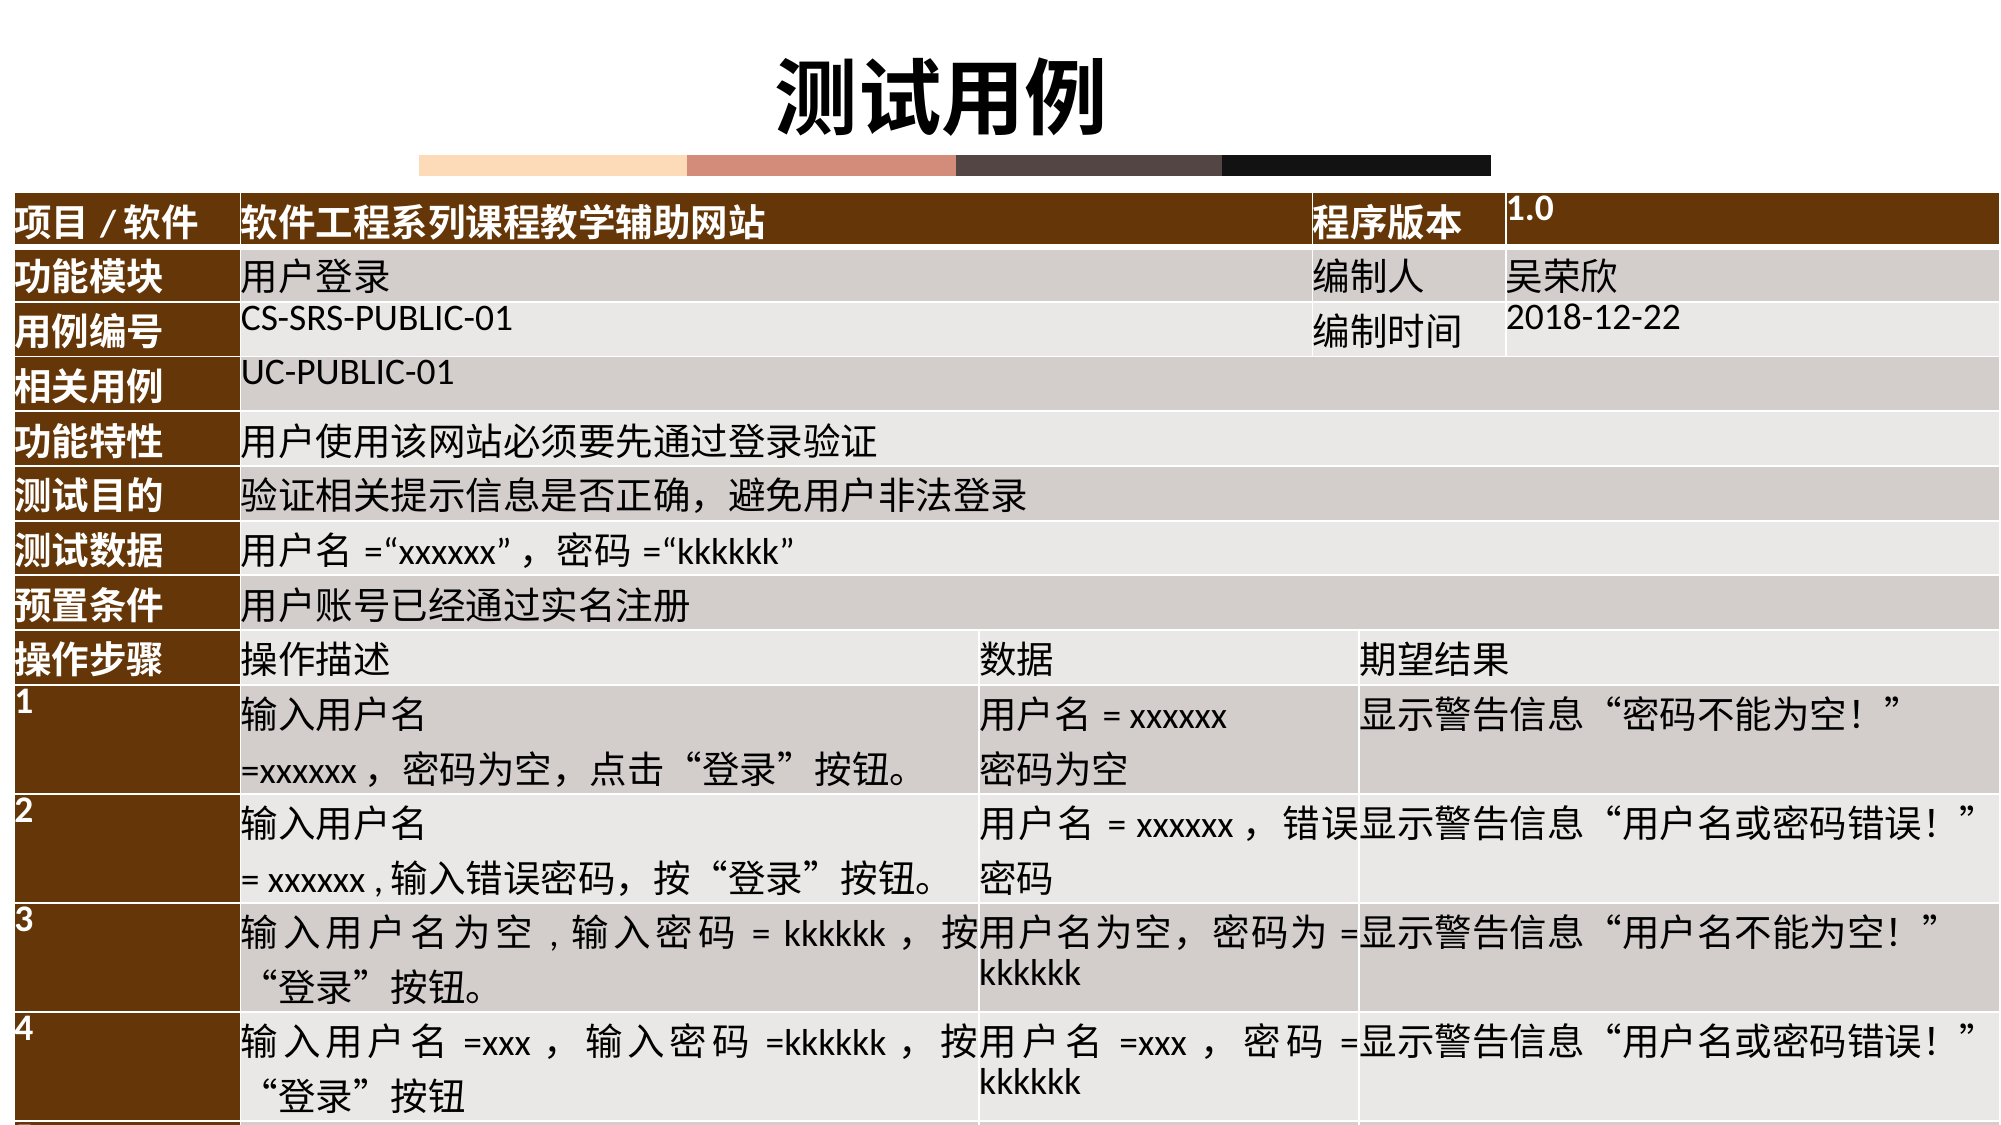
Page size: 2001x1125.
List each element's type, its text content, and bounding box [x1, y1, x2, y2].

table_header 软件工程系列课程教学辅助网站 [241, 193, 1312, 244]
table_cell UC-PUBLIC-01 [241, 357, 1999, 410]
table_cell 测试目的 [15, 467, 240, 520]
table_cell 编制人 [1313, 250, 1505, 301]
table_cell 用例编号 [15, 303, 240, 356]
table_cell 数据 [980, 631, 1358, 684]
table_cell 显示警告信息“用户名或密码错误！” [1360, 1013, 1999, 1120]
table_cell 4 [15, 1013, 240, 1120]
table_cell 用户名=xxx，密码= kkkkkk [980, 1013, 1358, 1120]
table_cell 用户名= xxxxxx，错误密码 [980, 795, 1358, 902]
table_cell 用户账号已经通过实名注册 [241, 576, 1999, 629]
table_cell 功能模块 [15, 250, 240, 301]
table_cell 2 [15, 795, 240, 902]
list 测试用例 [760, 49, 1477, 110]
table_cell 编制时间 [1313, 303, 1505, 356]
table_cell 输入用户名=xxx，输入密码=kkkkkk，按“登录”按钮 [241, 1013, 978, 1120]
table_cell CS-SRS-PUBLIC-01 [241, 303, 1312, 356]
table_cell 用户名为空，密码为= kkkkkk [980, 904, 1358, 1011]
table_cell 相关用例 [15, 357, 240, 410]
table_header 项目/软件 [15, 193, 240, 244]
table_cell 用户名= xxxxxx 密码为空 [980, 686, 1358, 793]
table_cell 显示警告信息“密码不能为空！” [1360, 686, 1999, 793]
table_cell 1 [15, 686, 240, 793]
table_cell 用户名=“xxxxxx”，密码=“kkkkkk” [241, 522, 1999, 574]
table_cell 操作步骤 [15, 631, 240, 684]
table_cell 测试数据 [15, 522, 240, 574]
table_cell 功能特性 [15, 412, 240, 465]
table_cell 吴荣欣 [1507, 250, 1999, 301]
table_cell 2018-12-22 [1507, 303, 1999, 356]
table_cell 用户登录 [241, 250, 1312, 301]
table_cell 显示警告信息“用户名不能为空！” [1360, 904, 1999, 1011]
table_cell 3 [15, 904, 240, 1011]
table_header 程序版本 [1313, 193, 1505, 244]
table_header 1.0 [1507, 193, 1999, 244]
table_cell 预置条件 [15, 576, 240, 629]
table_cell 显示警告信息“用户名或密码错误！” [1360, 795, 1999, 902]
table_cell 输入用户名为空,输入密码= kkkkkk，按“登录”按钮。 [241, 904, 978, 1011]
table_cell 输入用户名 = xxxxxx ,输入错误密码，按“登录”按钮。 [241, 795, 978, 902]
table_cell 期望结果 [1360, 631, 1999, 684]
table_cell 输入用户名 =xxxxxx，密码为空，点击“登录”按钮。 [241, 686, 978, 793]
table_cell 用户使用该网站必须要先通过登录验证 [241, 412, 1999, 465]
table_cell 验证相关提示信息是否正确，避免用户非法登录 [241, 467, 1999, 520]
table_cell 操作描述 [241, 631, 978, 684]
